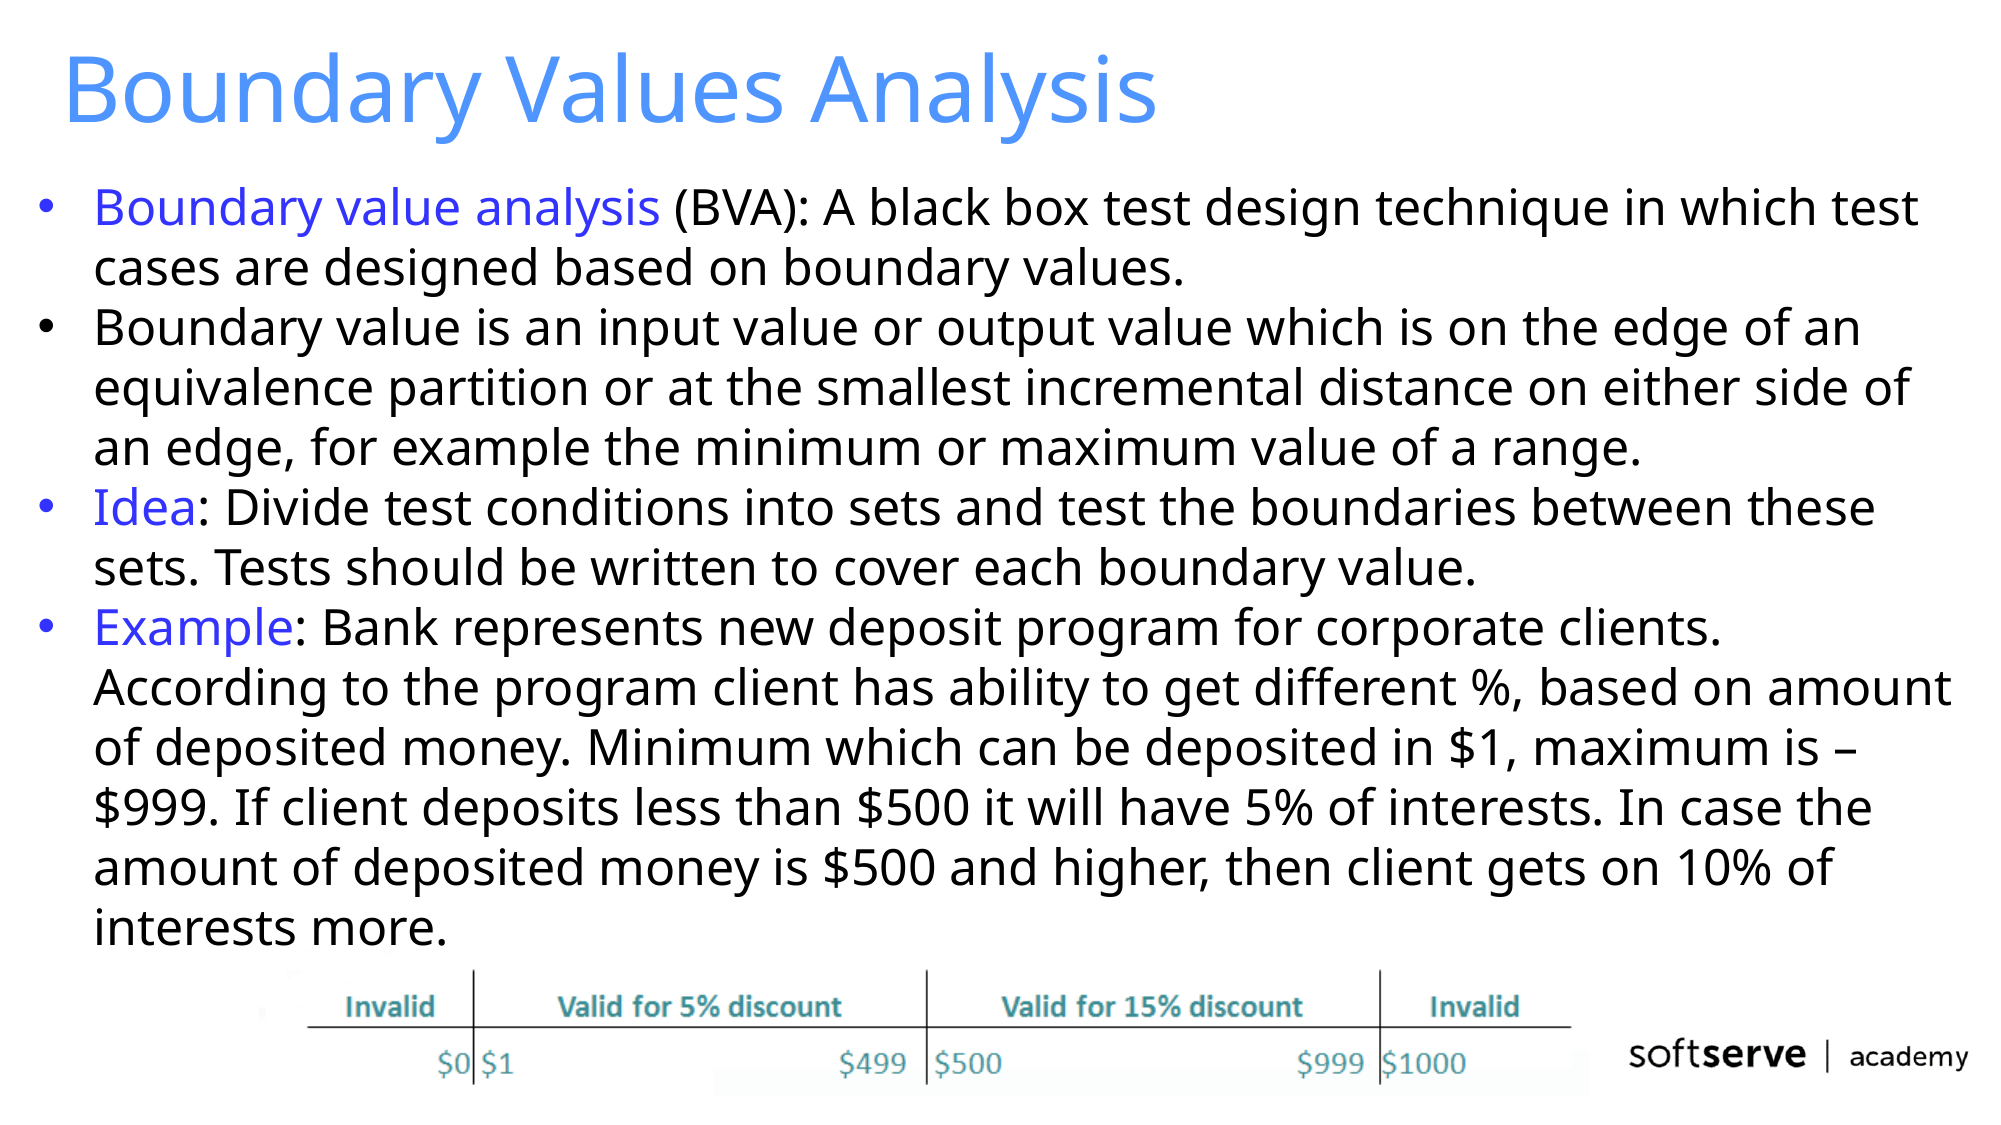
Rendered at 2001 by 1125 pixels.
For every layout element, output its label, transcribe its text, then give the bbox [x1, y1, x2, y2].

list Boundary value analysis (BVA): A black box test design technique in which test cases are designed based on boundary values. Boundary value is an input value or output value which is on the edge of an equivalence partition or at the smallest incremental distance on either side of an edge, for example the minimum or maximum value of a range. Idea: Divide test conditions into sets and test the boundaries between these sets. Tests should be written to cover each boundary value. Example: Bank represents new deposit program for corporate clients. According to the program client has ability to get different %, based on amount of deposited money. Minimum which can be deposited in $1, maximum is – $999. If client deposits less than $500 it will have 5% of interests. In case the amount of deposited money is $500 and higher, then client gets on 10% of interests more. [37, 167, 1983, 1096]
picture [259, 951, 1589, 1096]
title Boundary Values Analysis [37, 53, 1983, 147]
